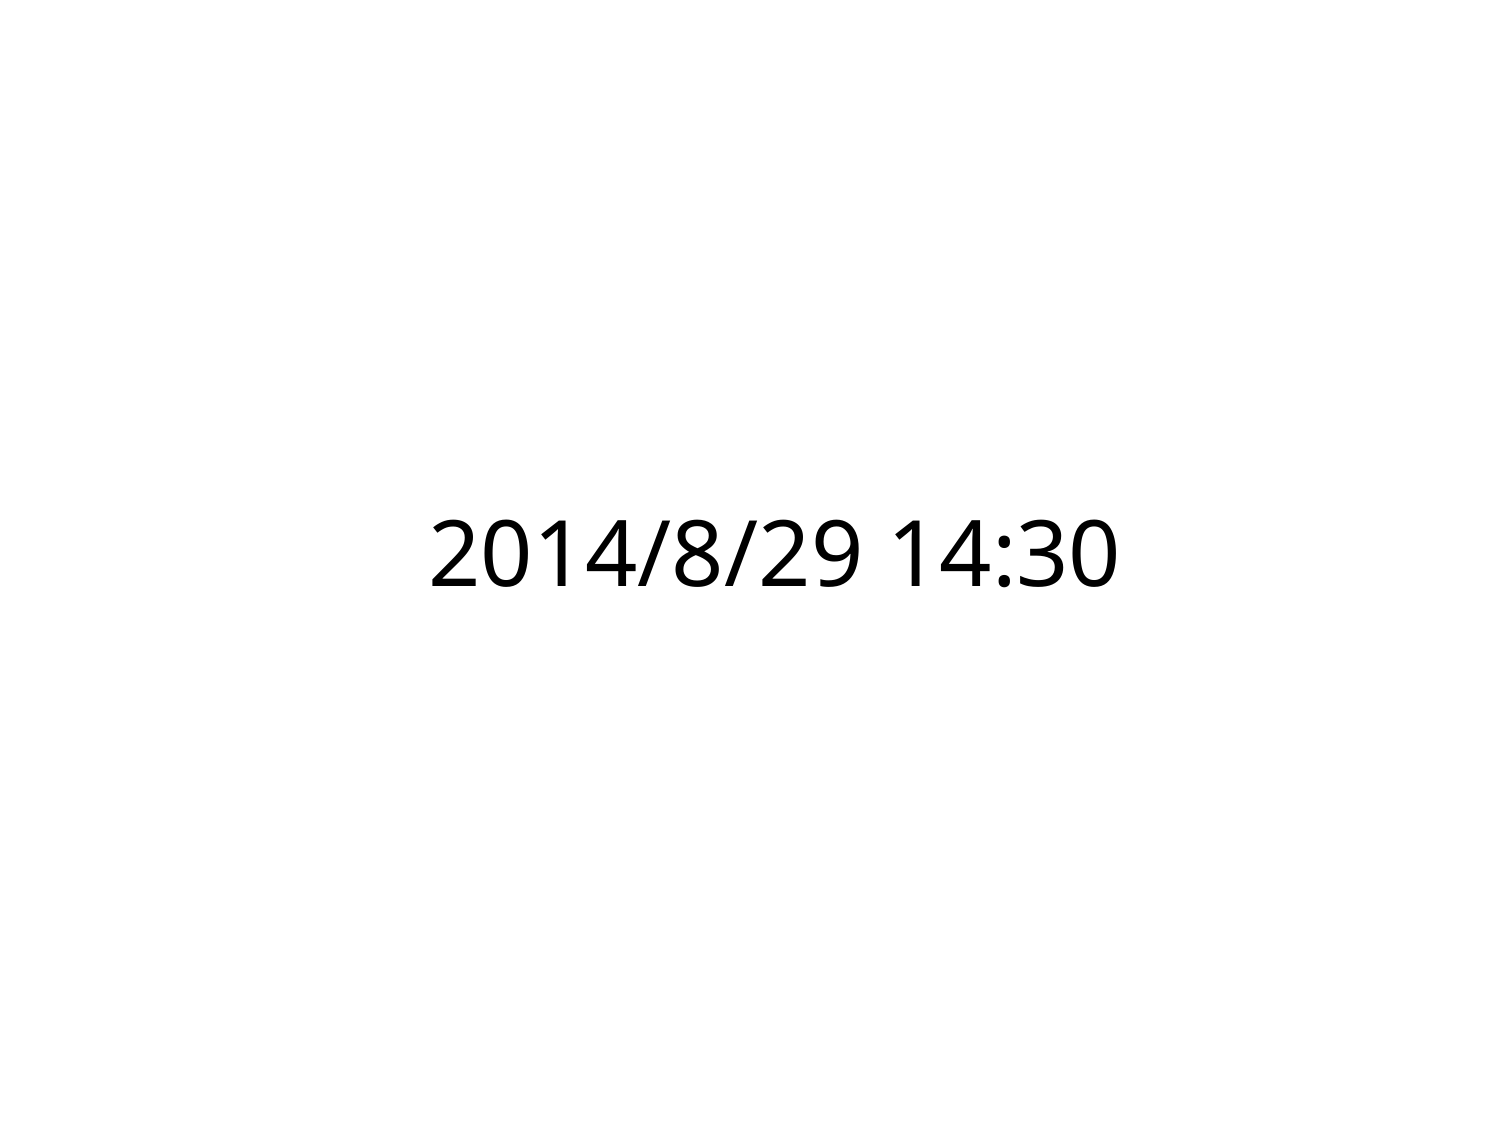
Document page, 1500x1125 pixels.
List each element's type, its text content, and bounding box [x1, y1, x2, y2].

title 2014/8/29 14:30 [413, 447, 1500, 666]
